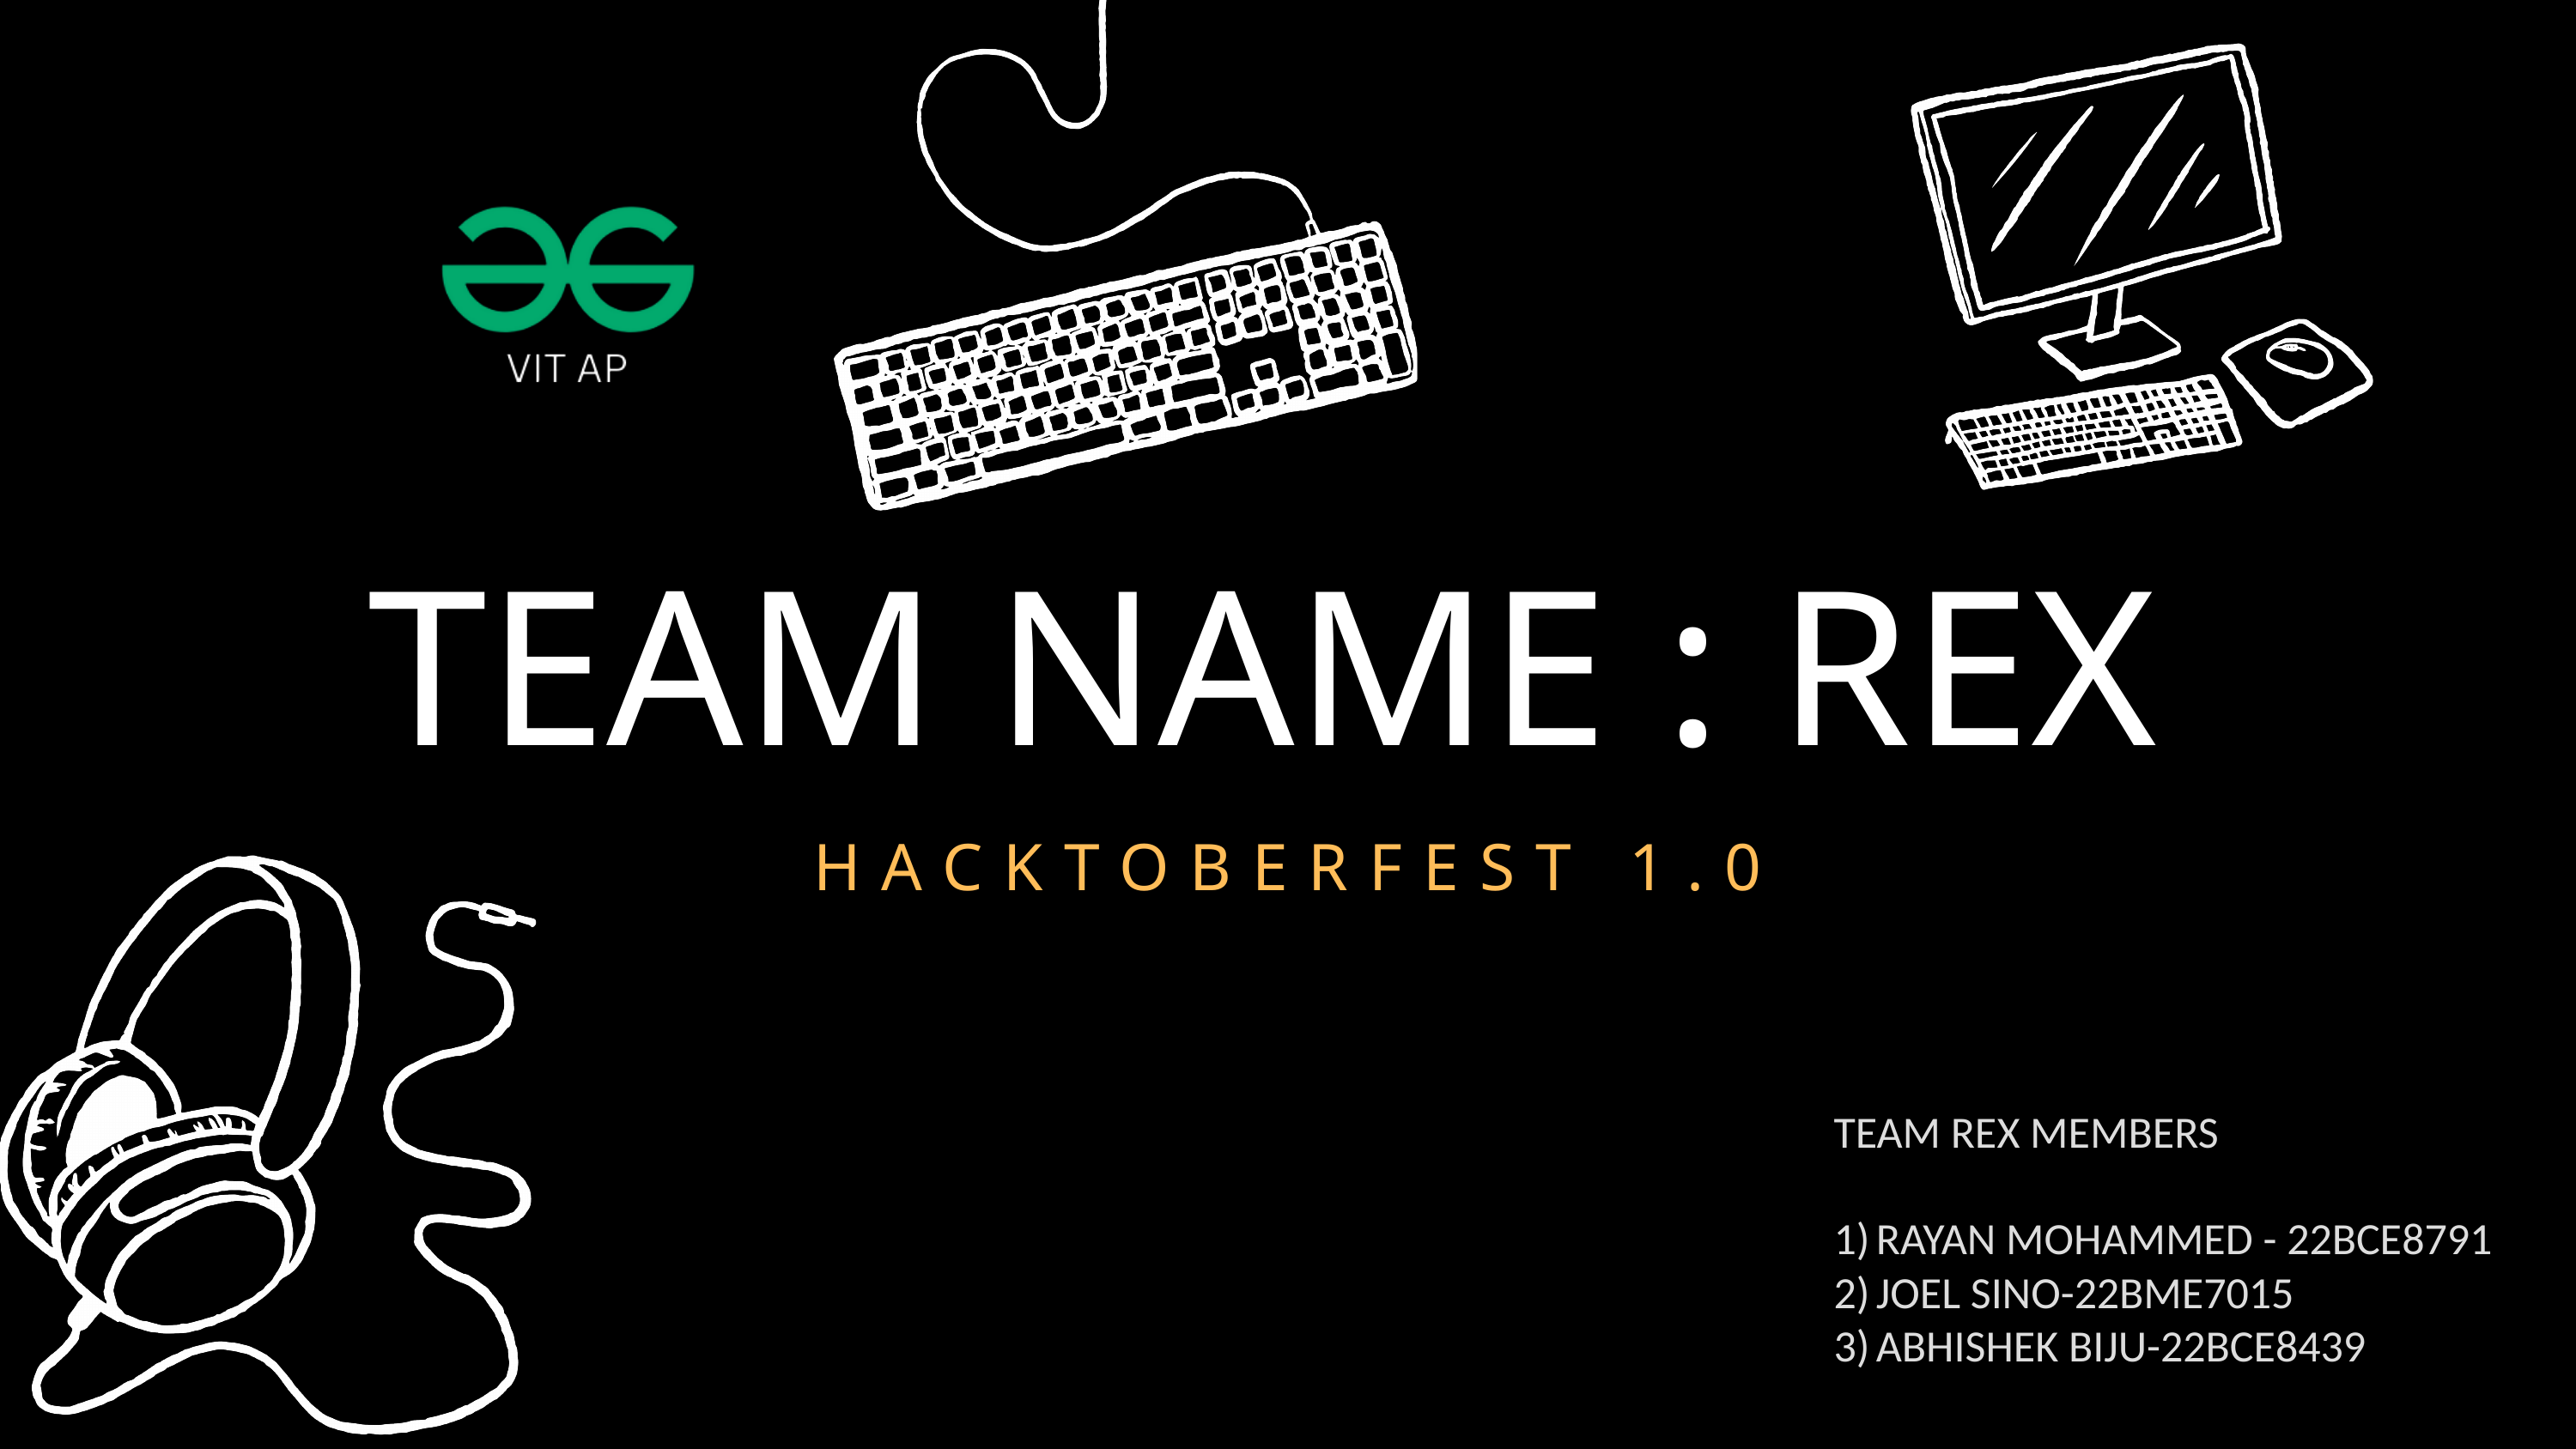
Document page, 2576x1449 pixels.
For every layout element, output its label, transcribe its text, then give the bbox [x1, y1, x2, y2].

picture [246, 0, 918, 634]
text_box TEAM REX MEMBERS RAYAN MOHAMMED - 22BCE8791 JOEL SINO-22BME7015 ABHISHEK BIJU-22BCE8439 [1827, 1096, 2548, 1378]
text_box [1911, 43, 2373, 490]
text_box [921, 0, 1418, 511]
text_box HACKTOBERFEST 1.0 [546, 827, 2030, 904]
text_box [0, 855, 537, 1435]
text_box TEAM NAME : REX [102, 530, 2423, 789]
